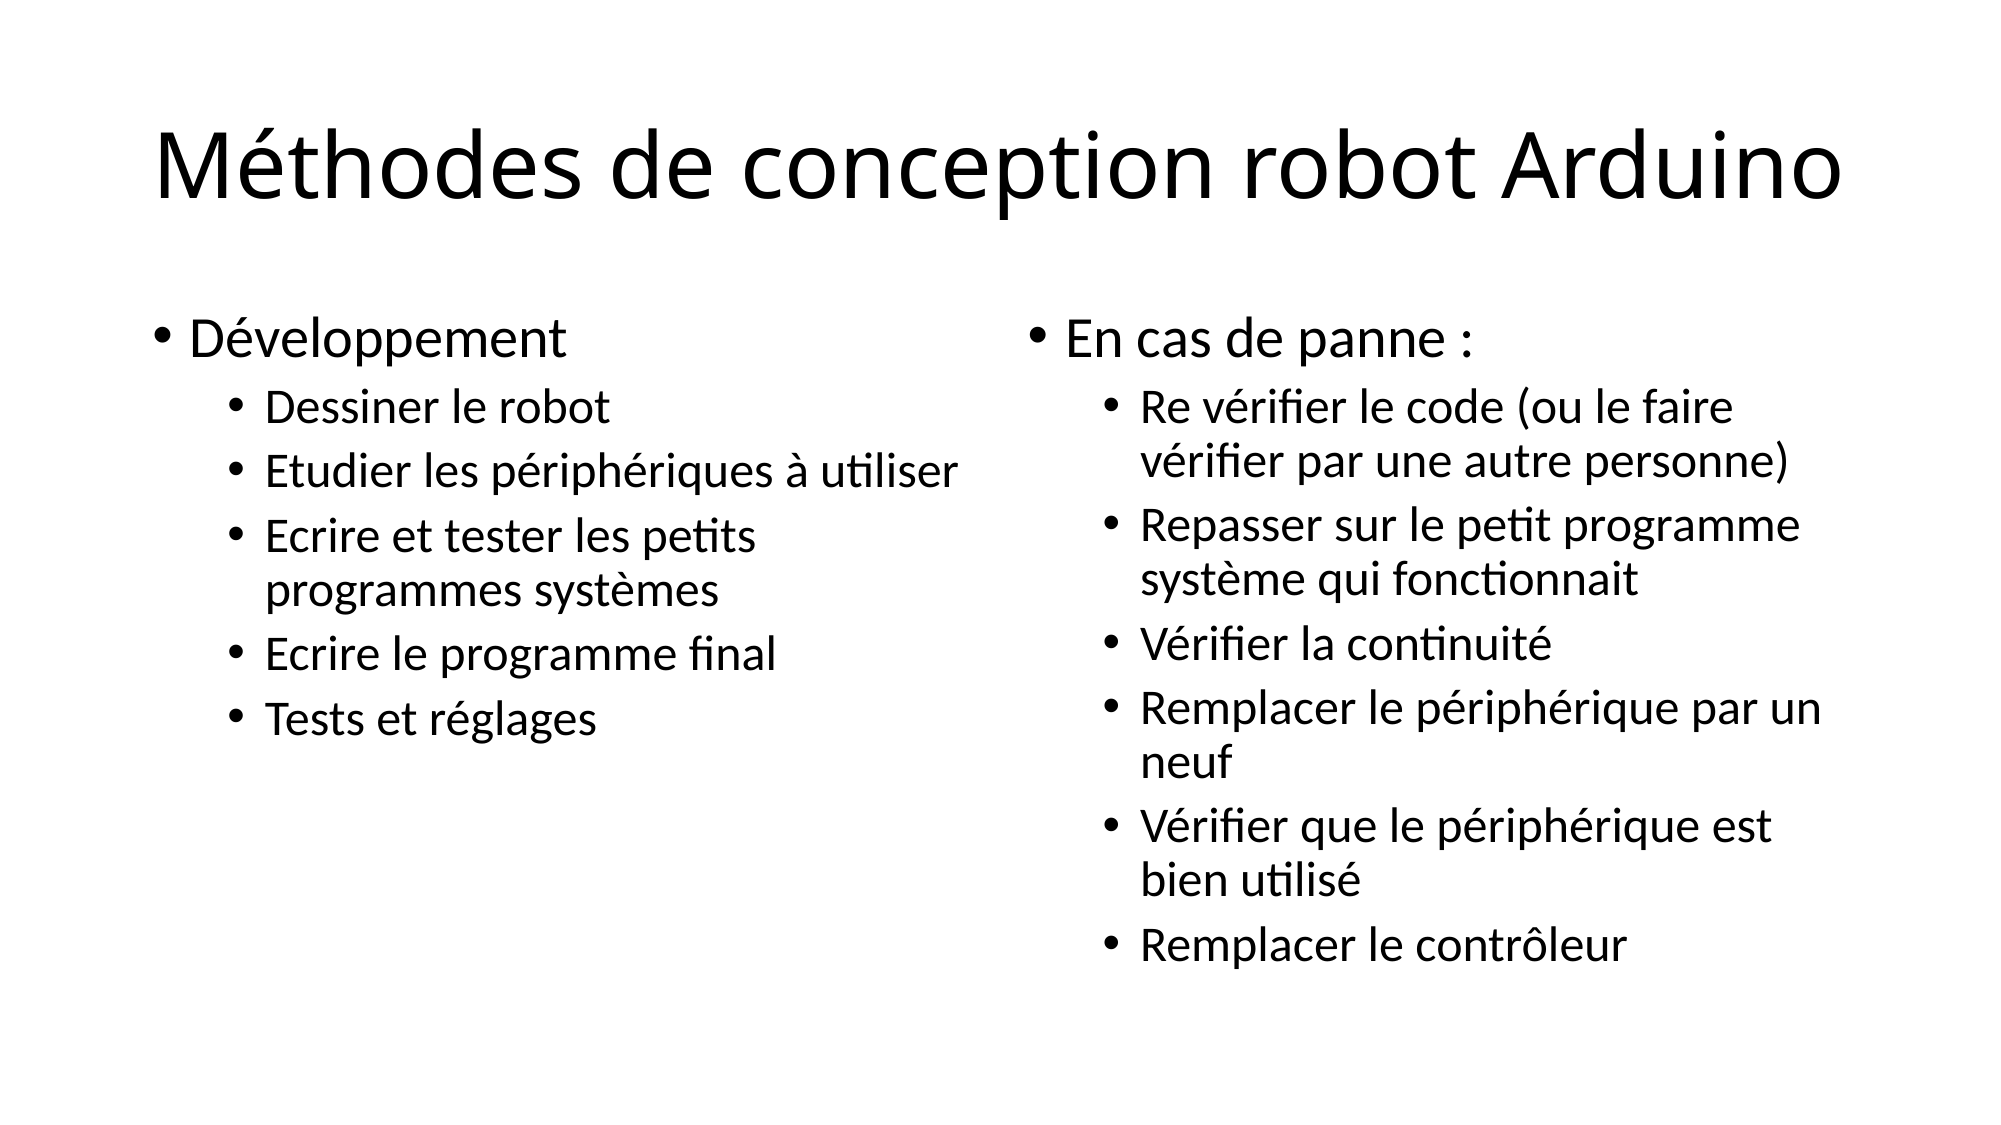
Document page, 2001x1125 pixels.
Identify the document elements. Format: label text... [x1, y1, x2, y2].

list Développement Dessiner le robot Etudier les périphériques à utiliser Ecrire et tester les petits programmes systèmes Ecrire le programme final Tests et réglages [137, 299, 988, 1014]
title Méthodes de conception robot Arduino [137, 59, 1863, 278]
list En cas de panne : Re vérifier le code (ou le faire vérifier par une autre personne) Repasser sur le petit programme système qui fonctionnait Vérifier la continuité Remplacer le périphérique par un neuf Vérifier que le périphérique est bien utilisé Remplacer le contrôleur [1012, 299, 1863, 1014]
